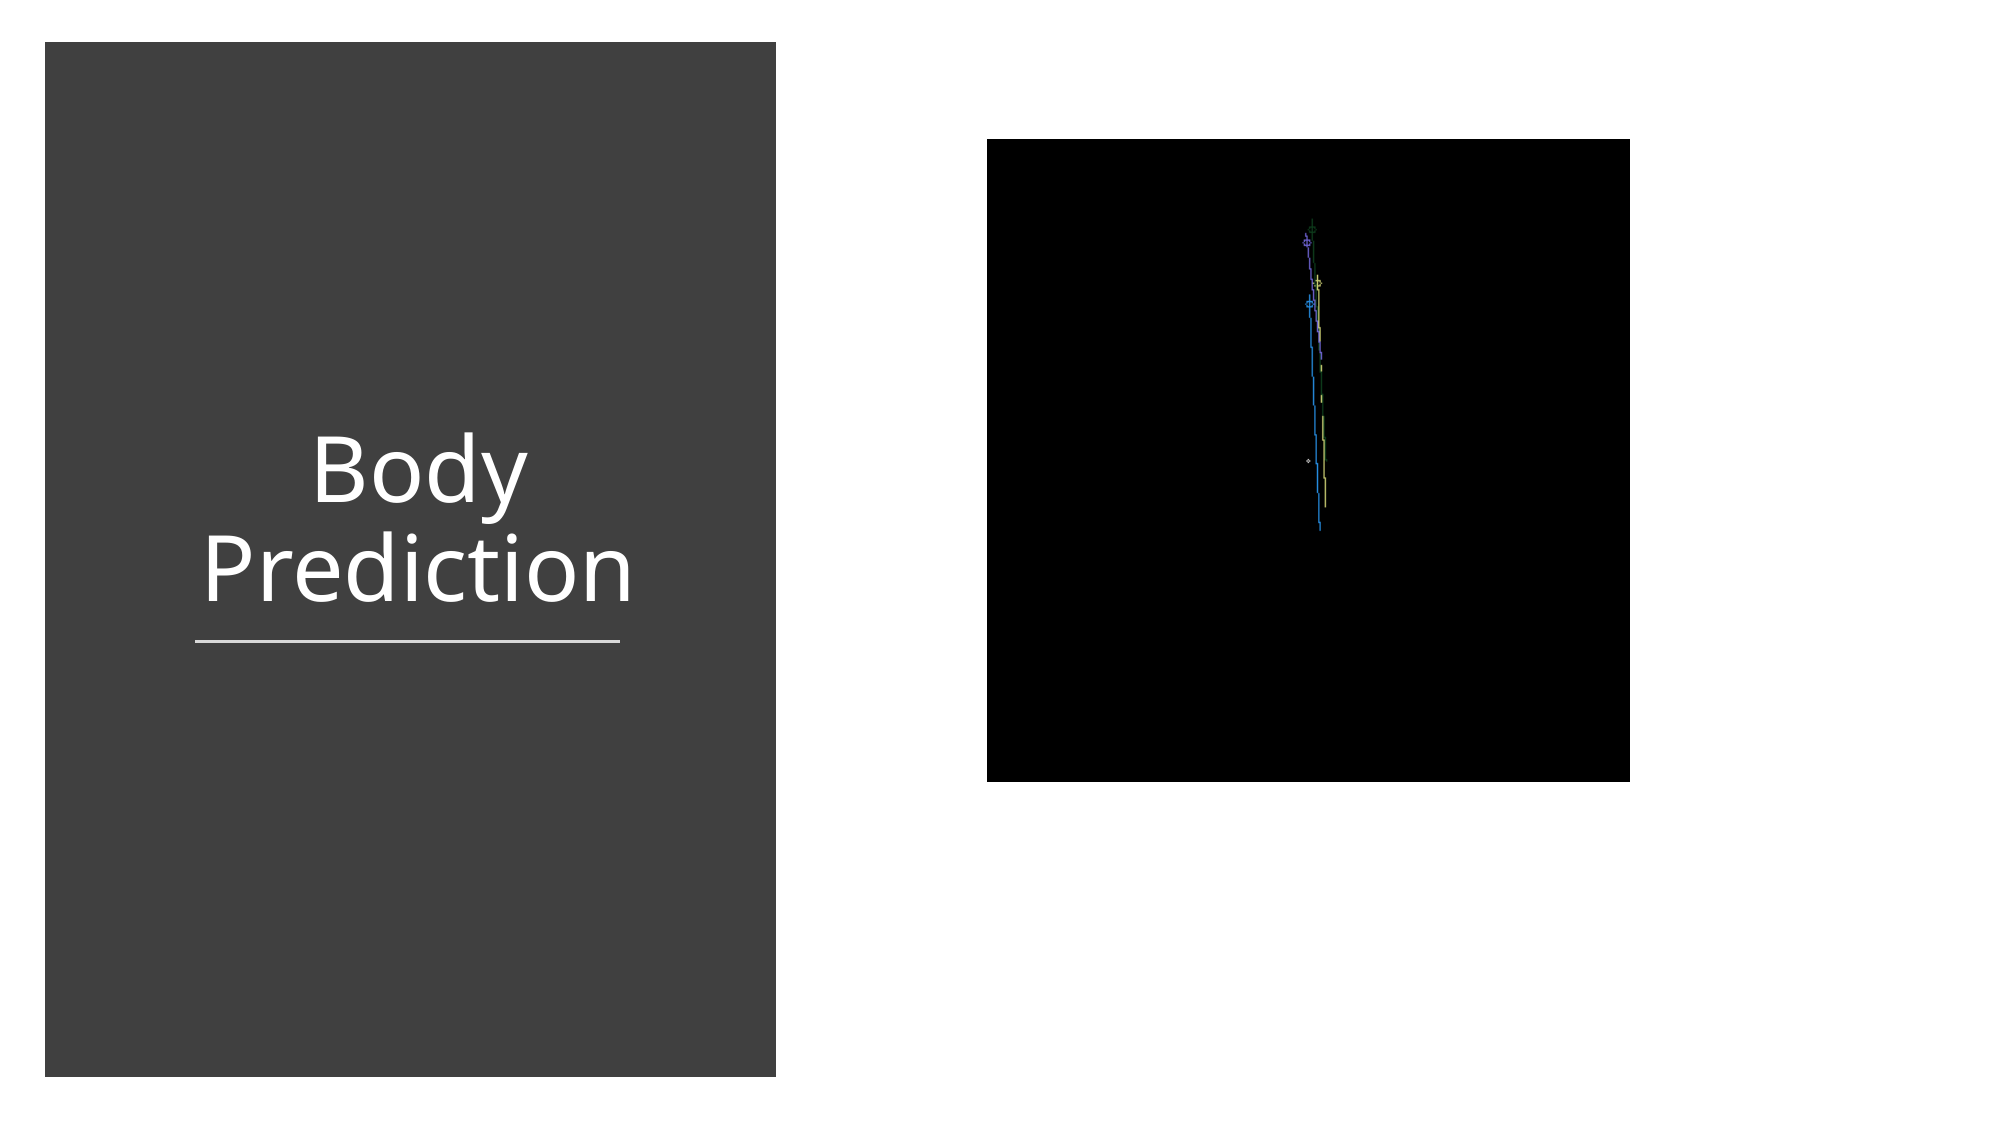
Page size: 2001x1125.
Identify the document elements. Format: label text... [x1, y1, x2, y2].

text_box Body Prediction [82, 149, 756, 629]
picture [987, 139, 1630, 782]
text_box [54, 52, 767, 1067]
